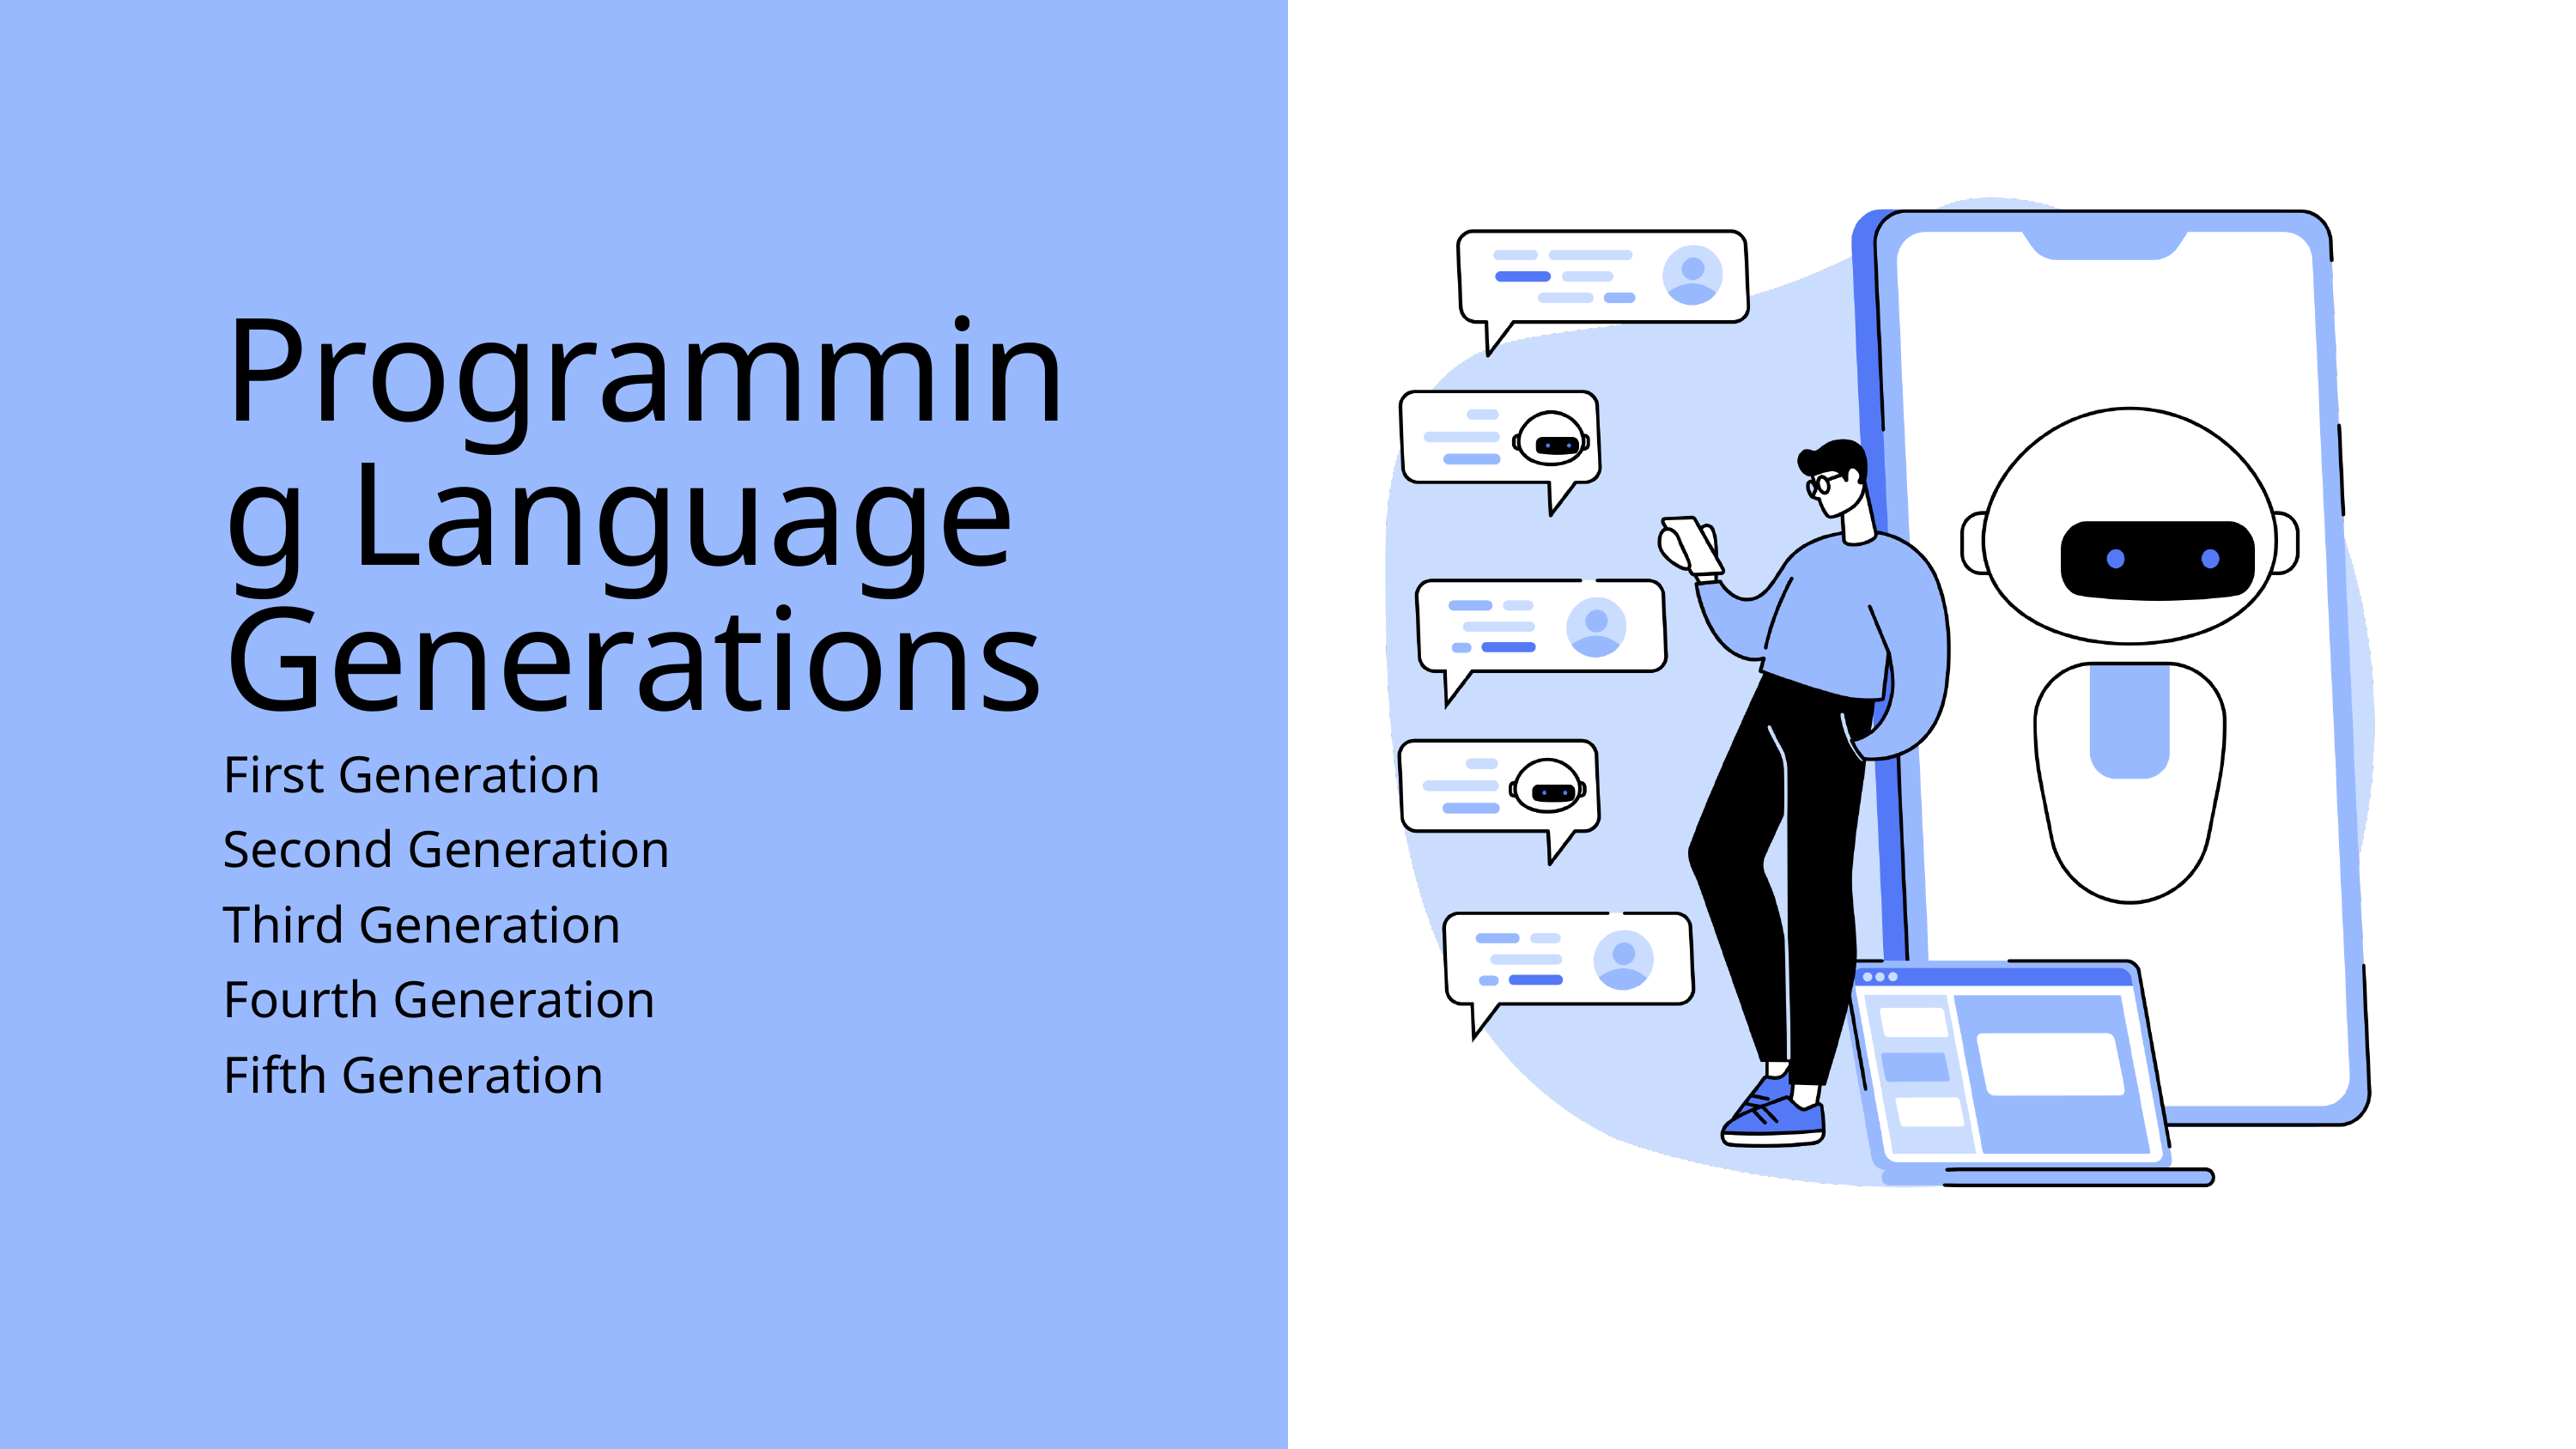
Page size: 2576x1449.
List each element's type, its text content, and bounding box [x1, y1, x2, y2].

text_box Programming Language Generations [222, 305, 1085, 739]
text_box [1287, 0, 2576, 1449]
text_box First Generation Second Generation Third Generation Fourth Generation Fifth Generation [222, 739, 1085, 1103]
